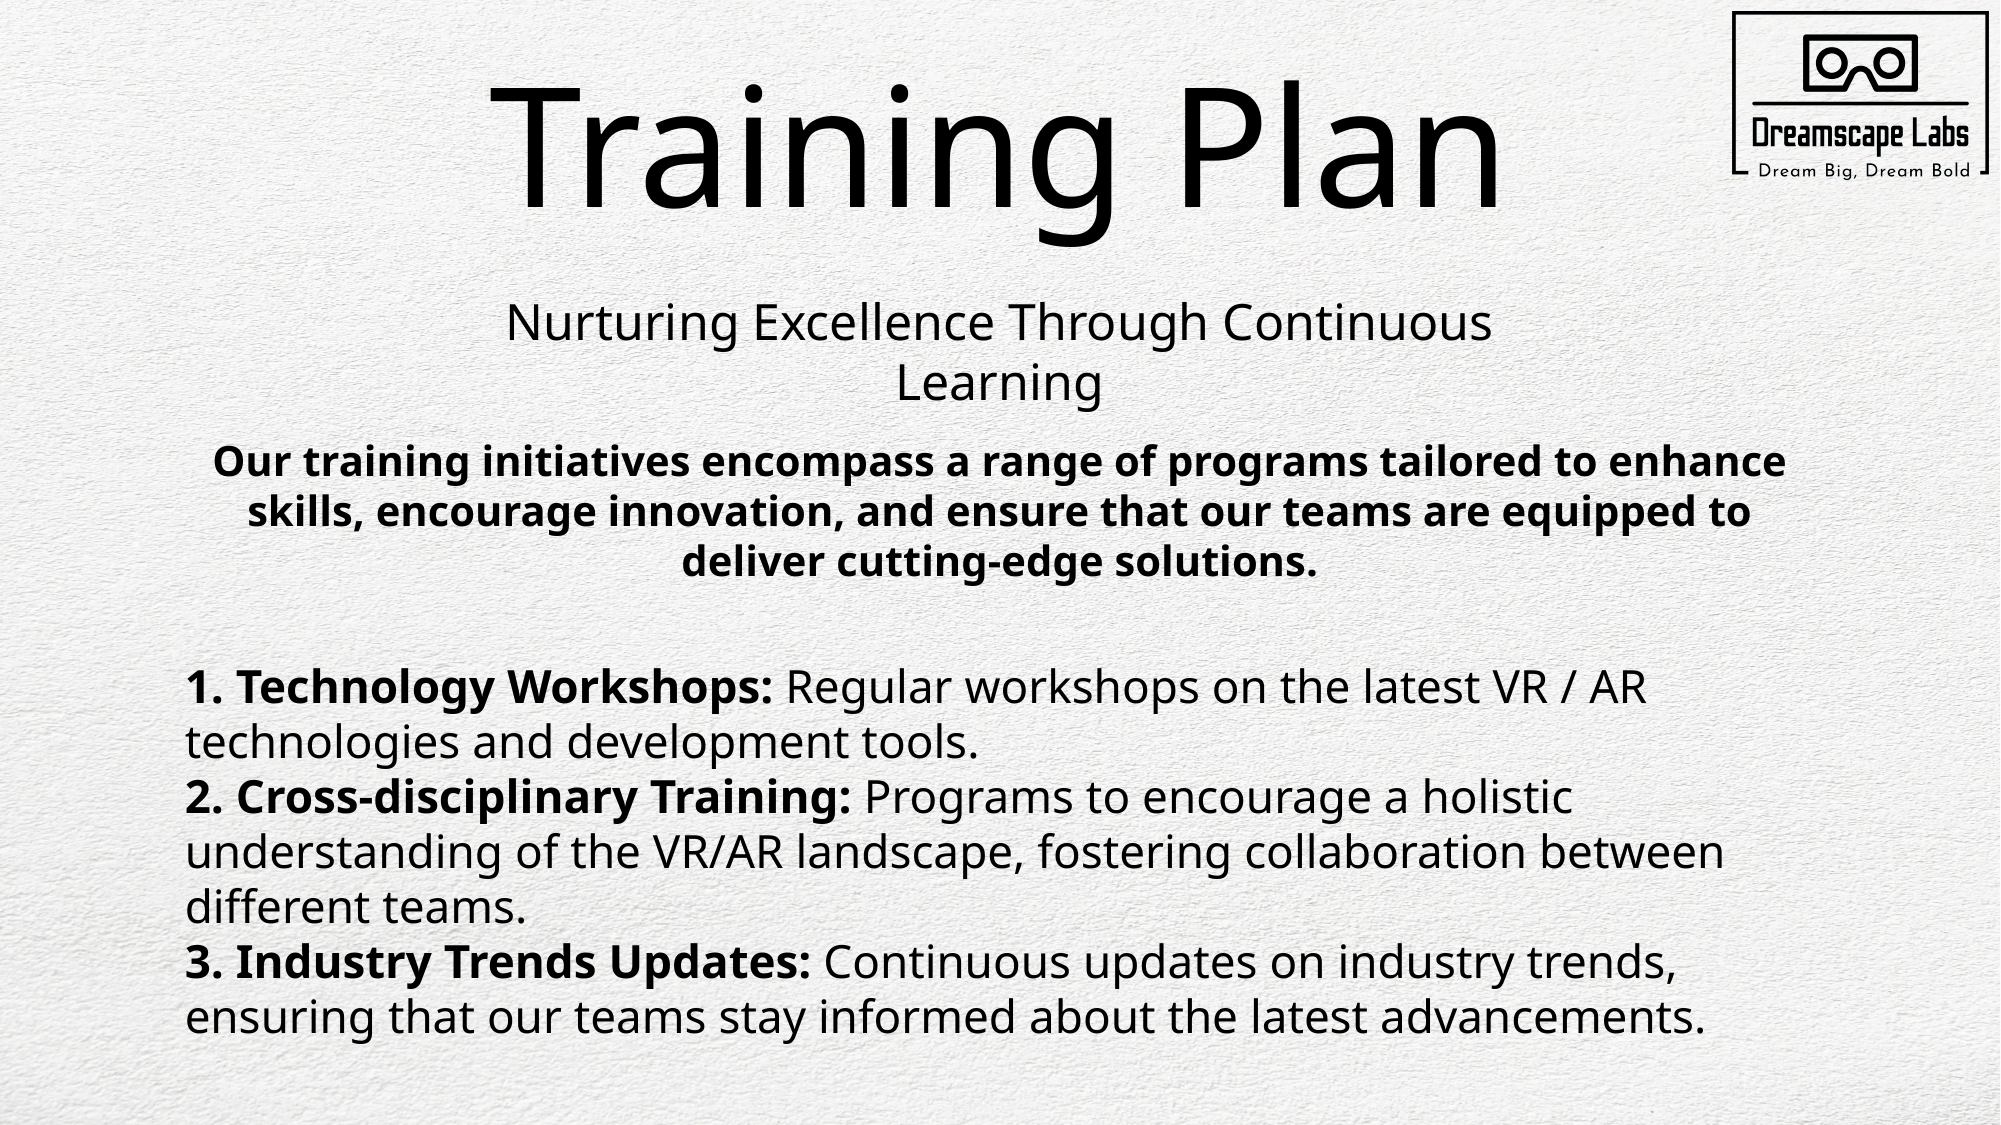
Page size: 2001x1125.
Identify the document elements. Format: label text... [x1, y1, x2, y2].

title Training Plan [249, 11, 1750, 252]
picture [0, 0, 2001, 1125]
text_box [1673, 298, 2000, 359]
text_box Nurturing Excellence Through Continuous Learning [403, 283, 1597, 418]
text_box Our training initiatives encompass a range of programs tailored to enhance skills, encourage innovation, and ensure that our teams are equipped to deliver cutting-edge solutions. [182, 427, 1817, 643]
text_box 1. Technology Workshops: Regular workshops on the latest VR / AR technologies and development tools. 2. Cross-disciplinary Training: Programs to encourage a holistic understanding of the VR/AR landscape, fostering collaboration between different teams. 3. Industry Trends Updates: Continuous updates on industry trends, ensuring that our teams stay informed about the latest advancements. [170, 599, 1830, 1042]
